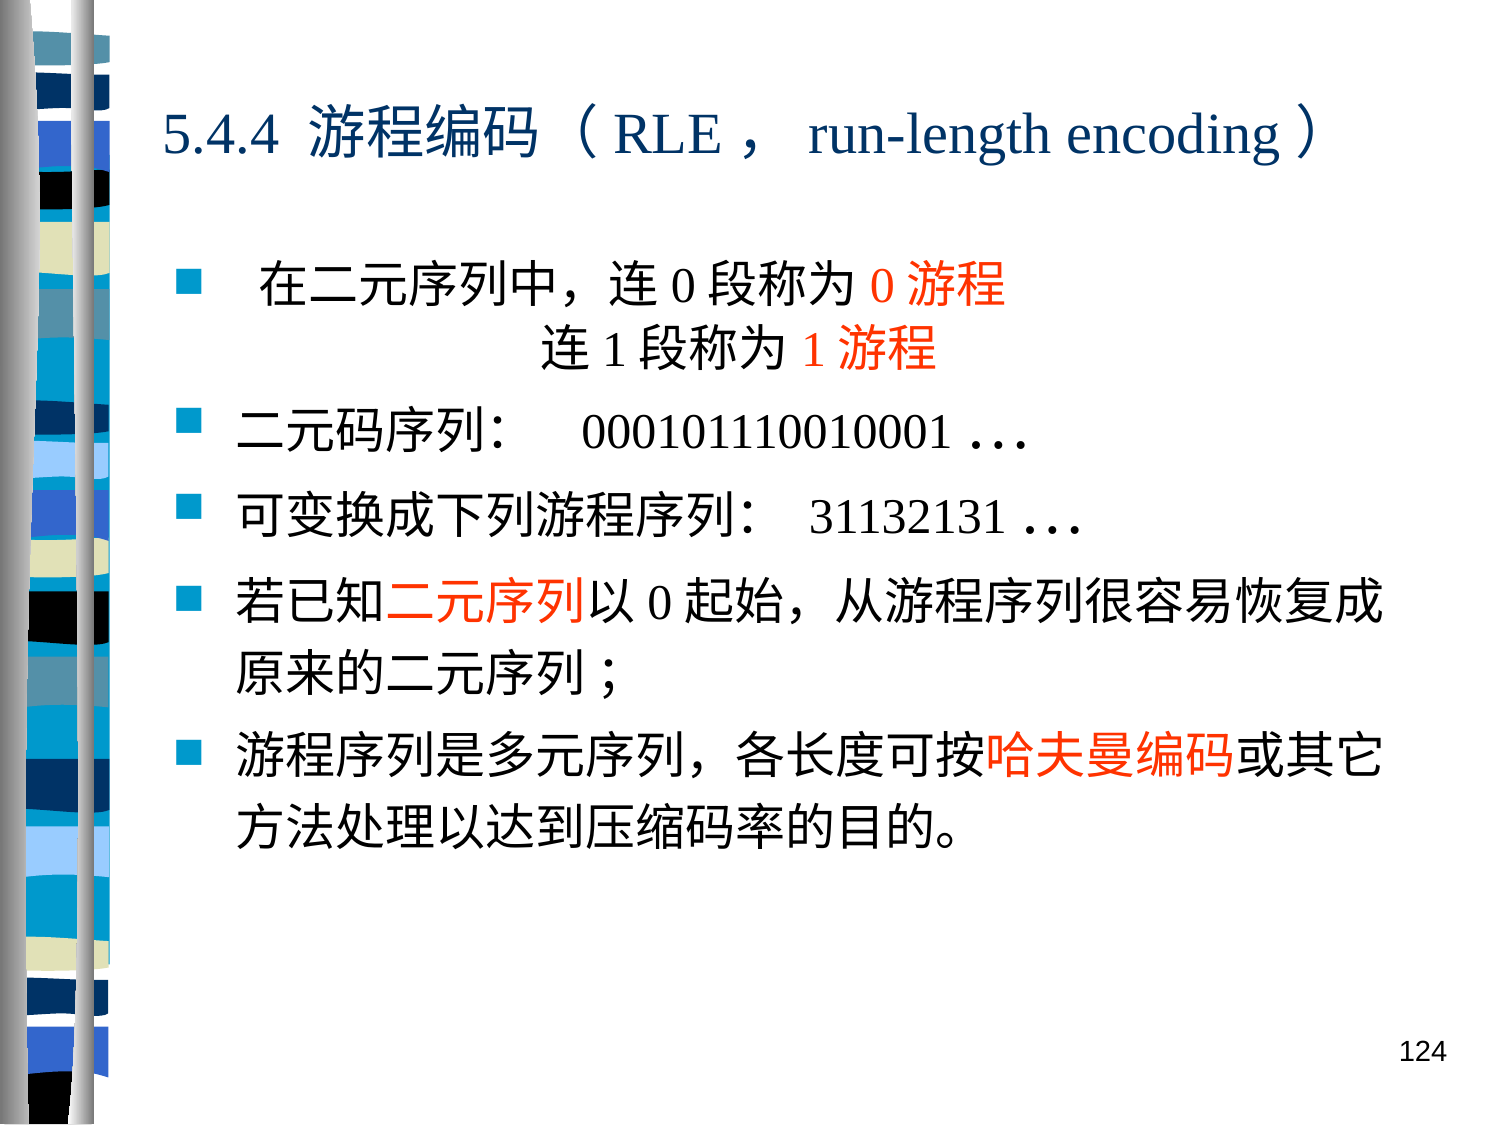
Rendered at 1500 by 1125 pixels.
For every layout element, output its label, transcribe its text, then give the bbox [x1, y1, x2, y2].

slide_number 124 [1149, 1024, 1463, 1101]
title 5.4.4 游程编码（RLE，run-length encoding） [147, 36, 1423, 225]
list 在二元序列中，连0段称为0游程 连1段称为1游程 二元码序列： 000101110010001 … 可变换成下列游程序列： 31132131 … 若已知二元序列以0起始，从游程序列很容易恢复成原来的二元序列 ； 游程序列是多元序列，各长度可按哈夫曼编码或其它方法处理以达到压缩码率的目的。 [164, 251, 1425, 1004]
